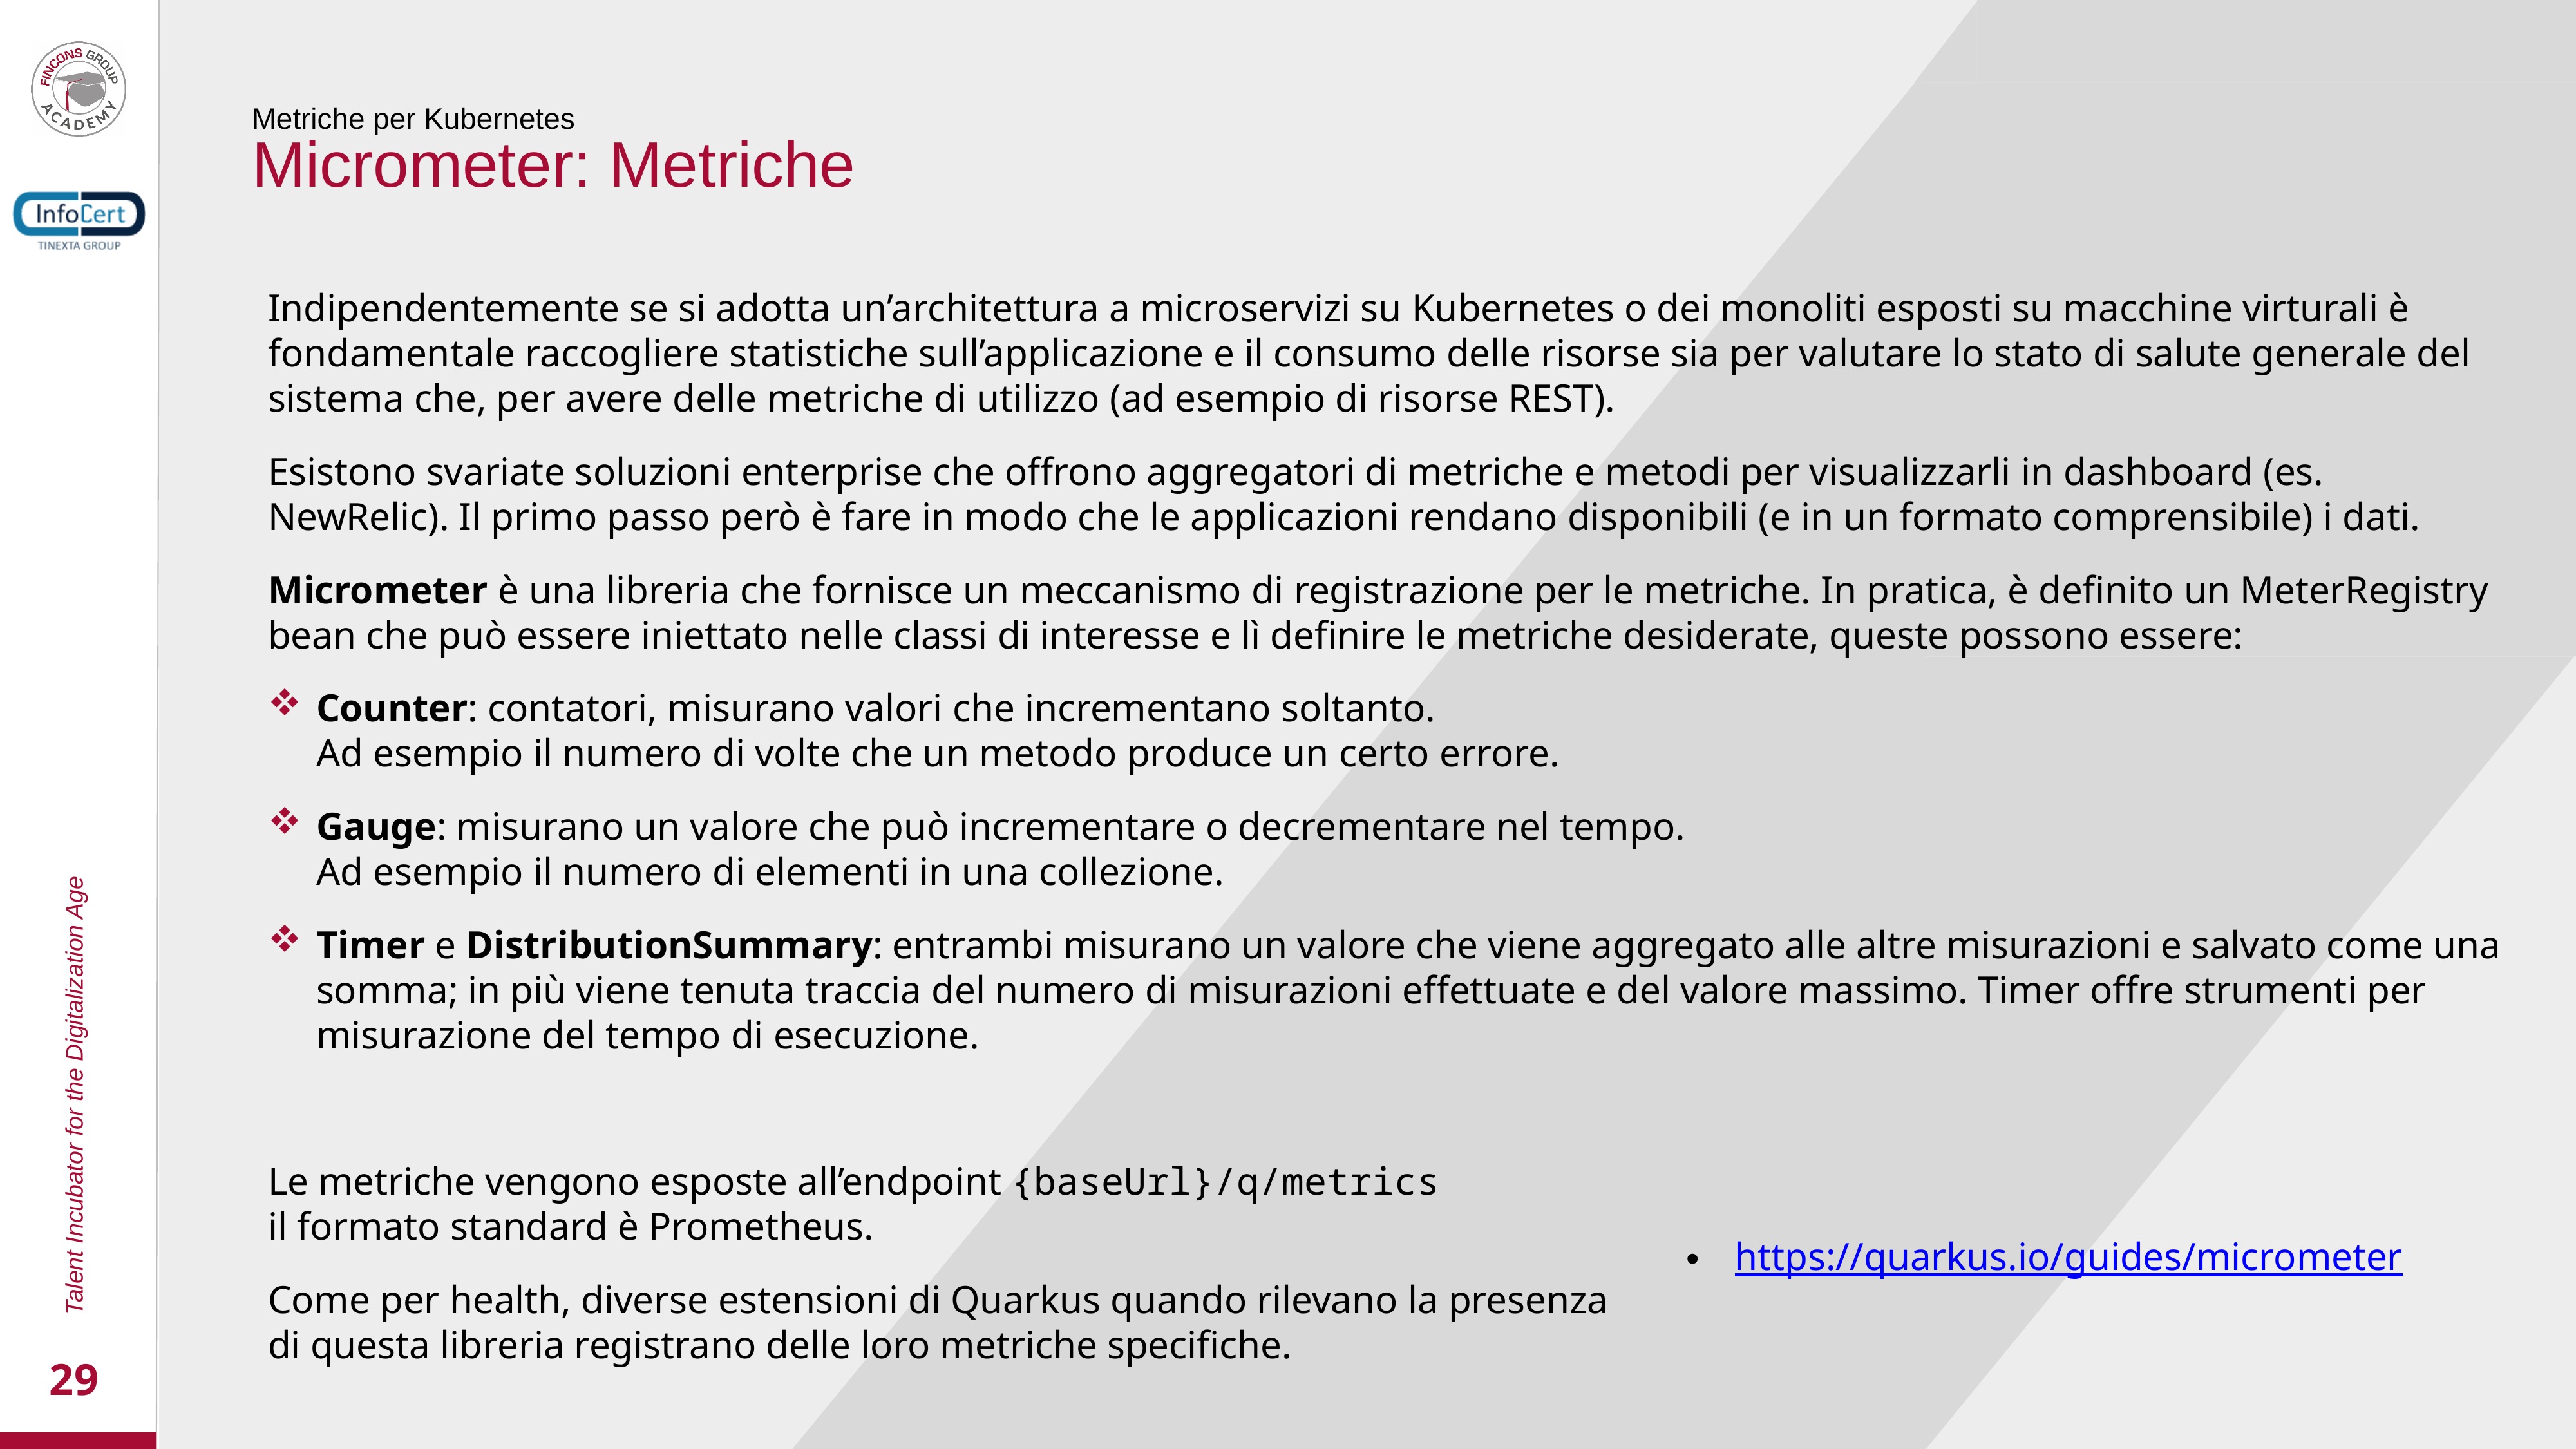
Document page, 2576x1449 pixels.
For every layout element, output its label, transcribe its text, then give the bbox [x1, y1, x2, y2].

list Micrometer: Metriche [238, 117, 2502, 213]
text_box [238, 263, 2502, 1402]
list Metriche per Kubernetes [238, 94, 2499, 117]
text_box Indipendentemente se si adotta un’architettura a microservizi su Kubernetes o dei monoliti esposti su macchine virturali è fondamentale raccogliere statistiche sull’applicazione e il consumo delle risorse sia per valutare lo stato di salute generale del sistema che, per avere delle metriche di utilizzo (ad esempio di risorse REST). Esistono svariate soluzioni enterprise che offrono aggregatori di metriche e metodi per visualizzarli in dashboard (es. NewRelic). Il primo passo però è fare in modo che le applicazioni rendano disponibili (e in un formato comprensibile) i dati. Micrometer è una libreria che fornisce un meccanismo di registrazione per le metriche. In pratica, è definito un MeterRegistry bean che può essere iniettato nelle classi di interesse e lì definire le metriche desiderate, queste possono essere: Counter: contatori, misurano valori che incrementano soltanto. Ad esempio il numero di volte che un metodo produce un certo errore. Gauge: misurano un valore che può incrementare o decrementare nel tempo. Ad esempio il numero di elementi in una collezione. Timer e DistributionSummary: entrambi misurano un valore che viene aggregato alle altre misurazioni e salvato come una somma; in più viene tenuta traccia del numero di misurazioni effettuate e del valore massimo. Timer offre strumenti per misurazione del tempo di esecuzione. Le metriche vengono esposte all’endpoint {baseUrl}/q/metrics il formato standard è Prometheus. Come per health, diverse estensioni di Quarkus quando rilevano la presenza di questa libreria registrano delle loro metriche specifiche. [254, 279, 2518, 1418]
picture [12, 184, 150, 254]
text_box https://quarkus.io/guides/micrometer [1676, 1228, 2518, 1289]
picture [31, 41, 126, 137]
